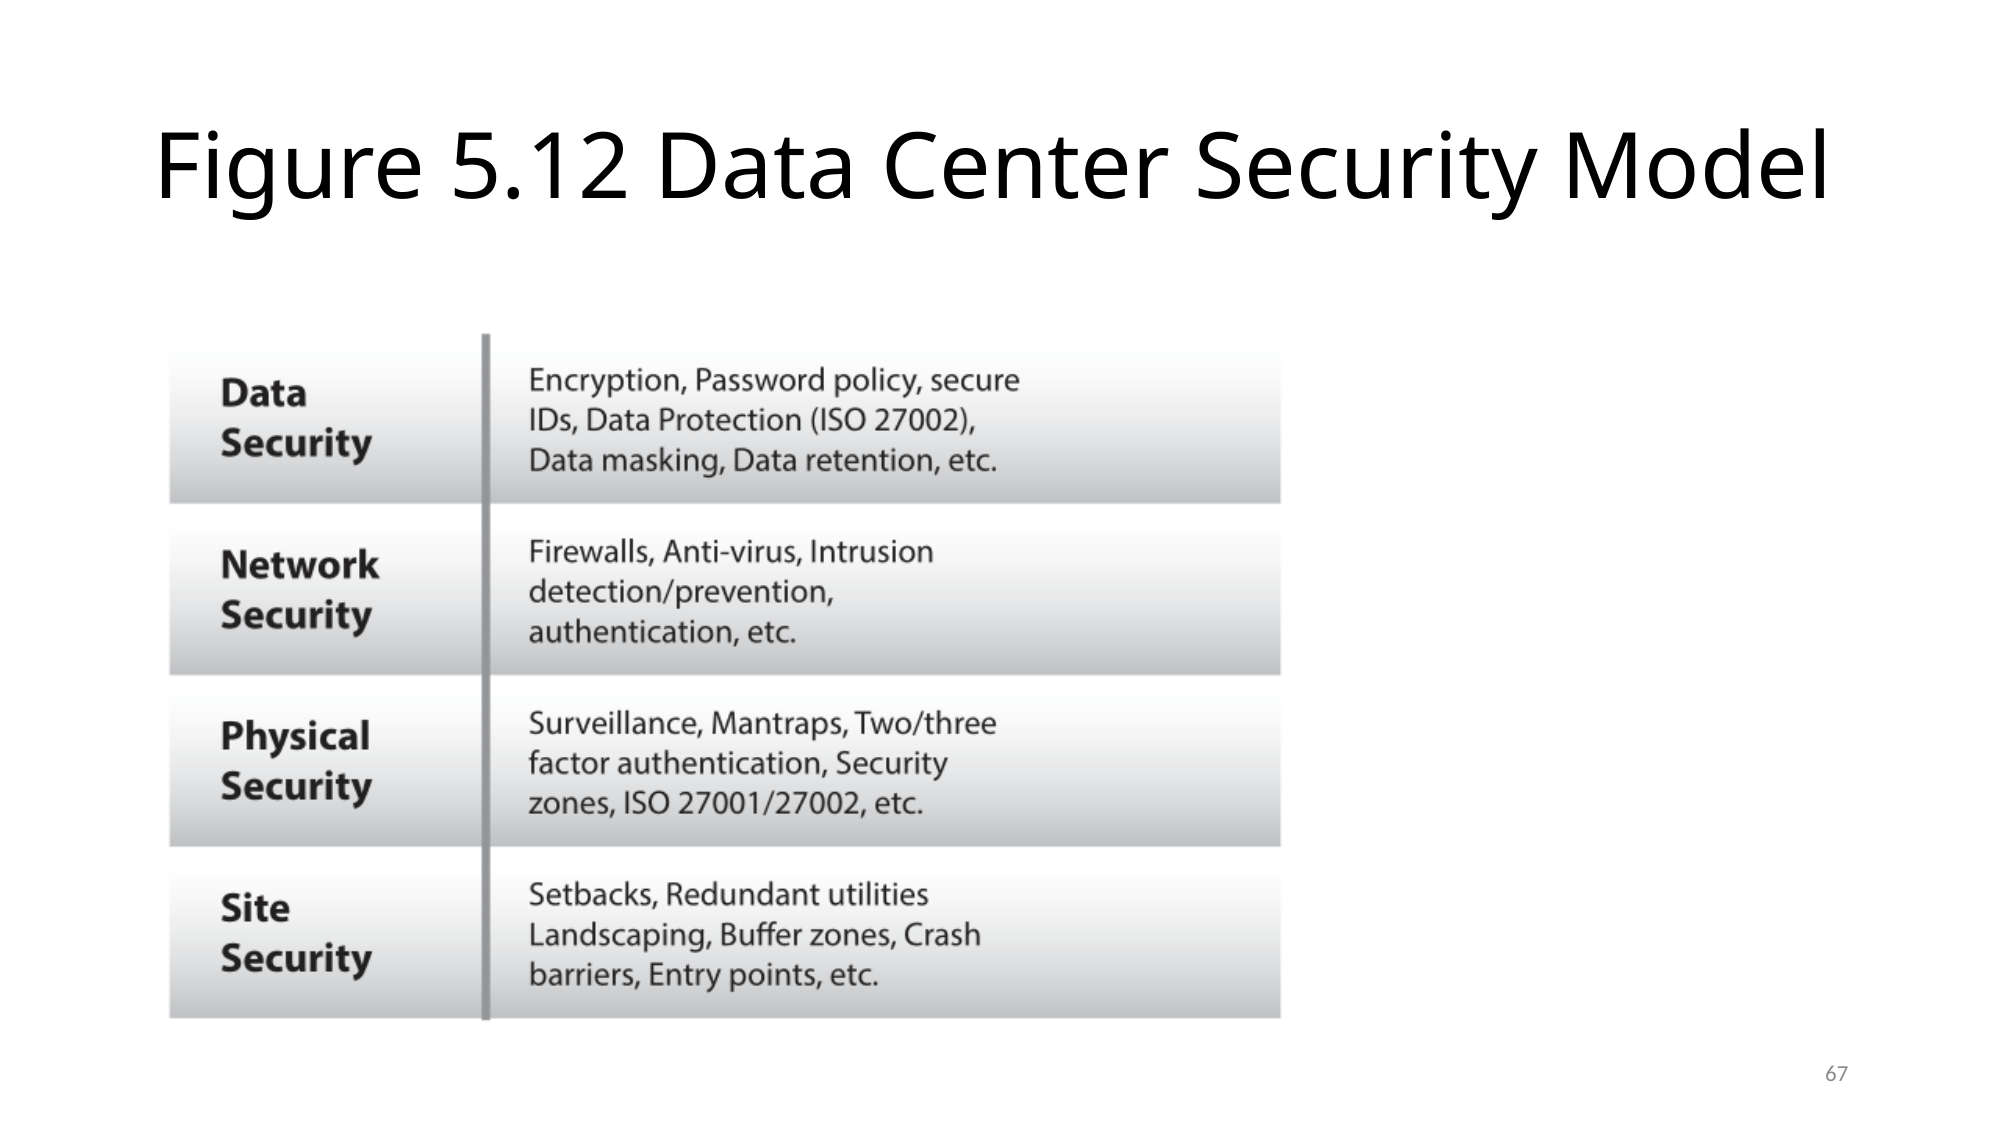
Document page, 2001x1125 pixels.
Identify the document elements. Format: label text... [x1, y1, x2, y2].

title Figure 5.12 Data Center Security Model [138, 60, 1864, 278]
picture [161, 326, 1290, 1025]
slide_number 67 [1413, 1042, 1864, 1103]
